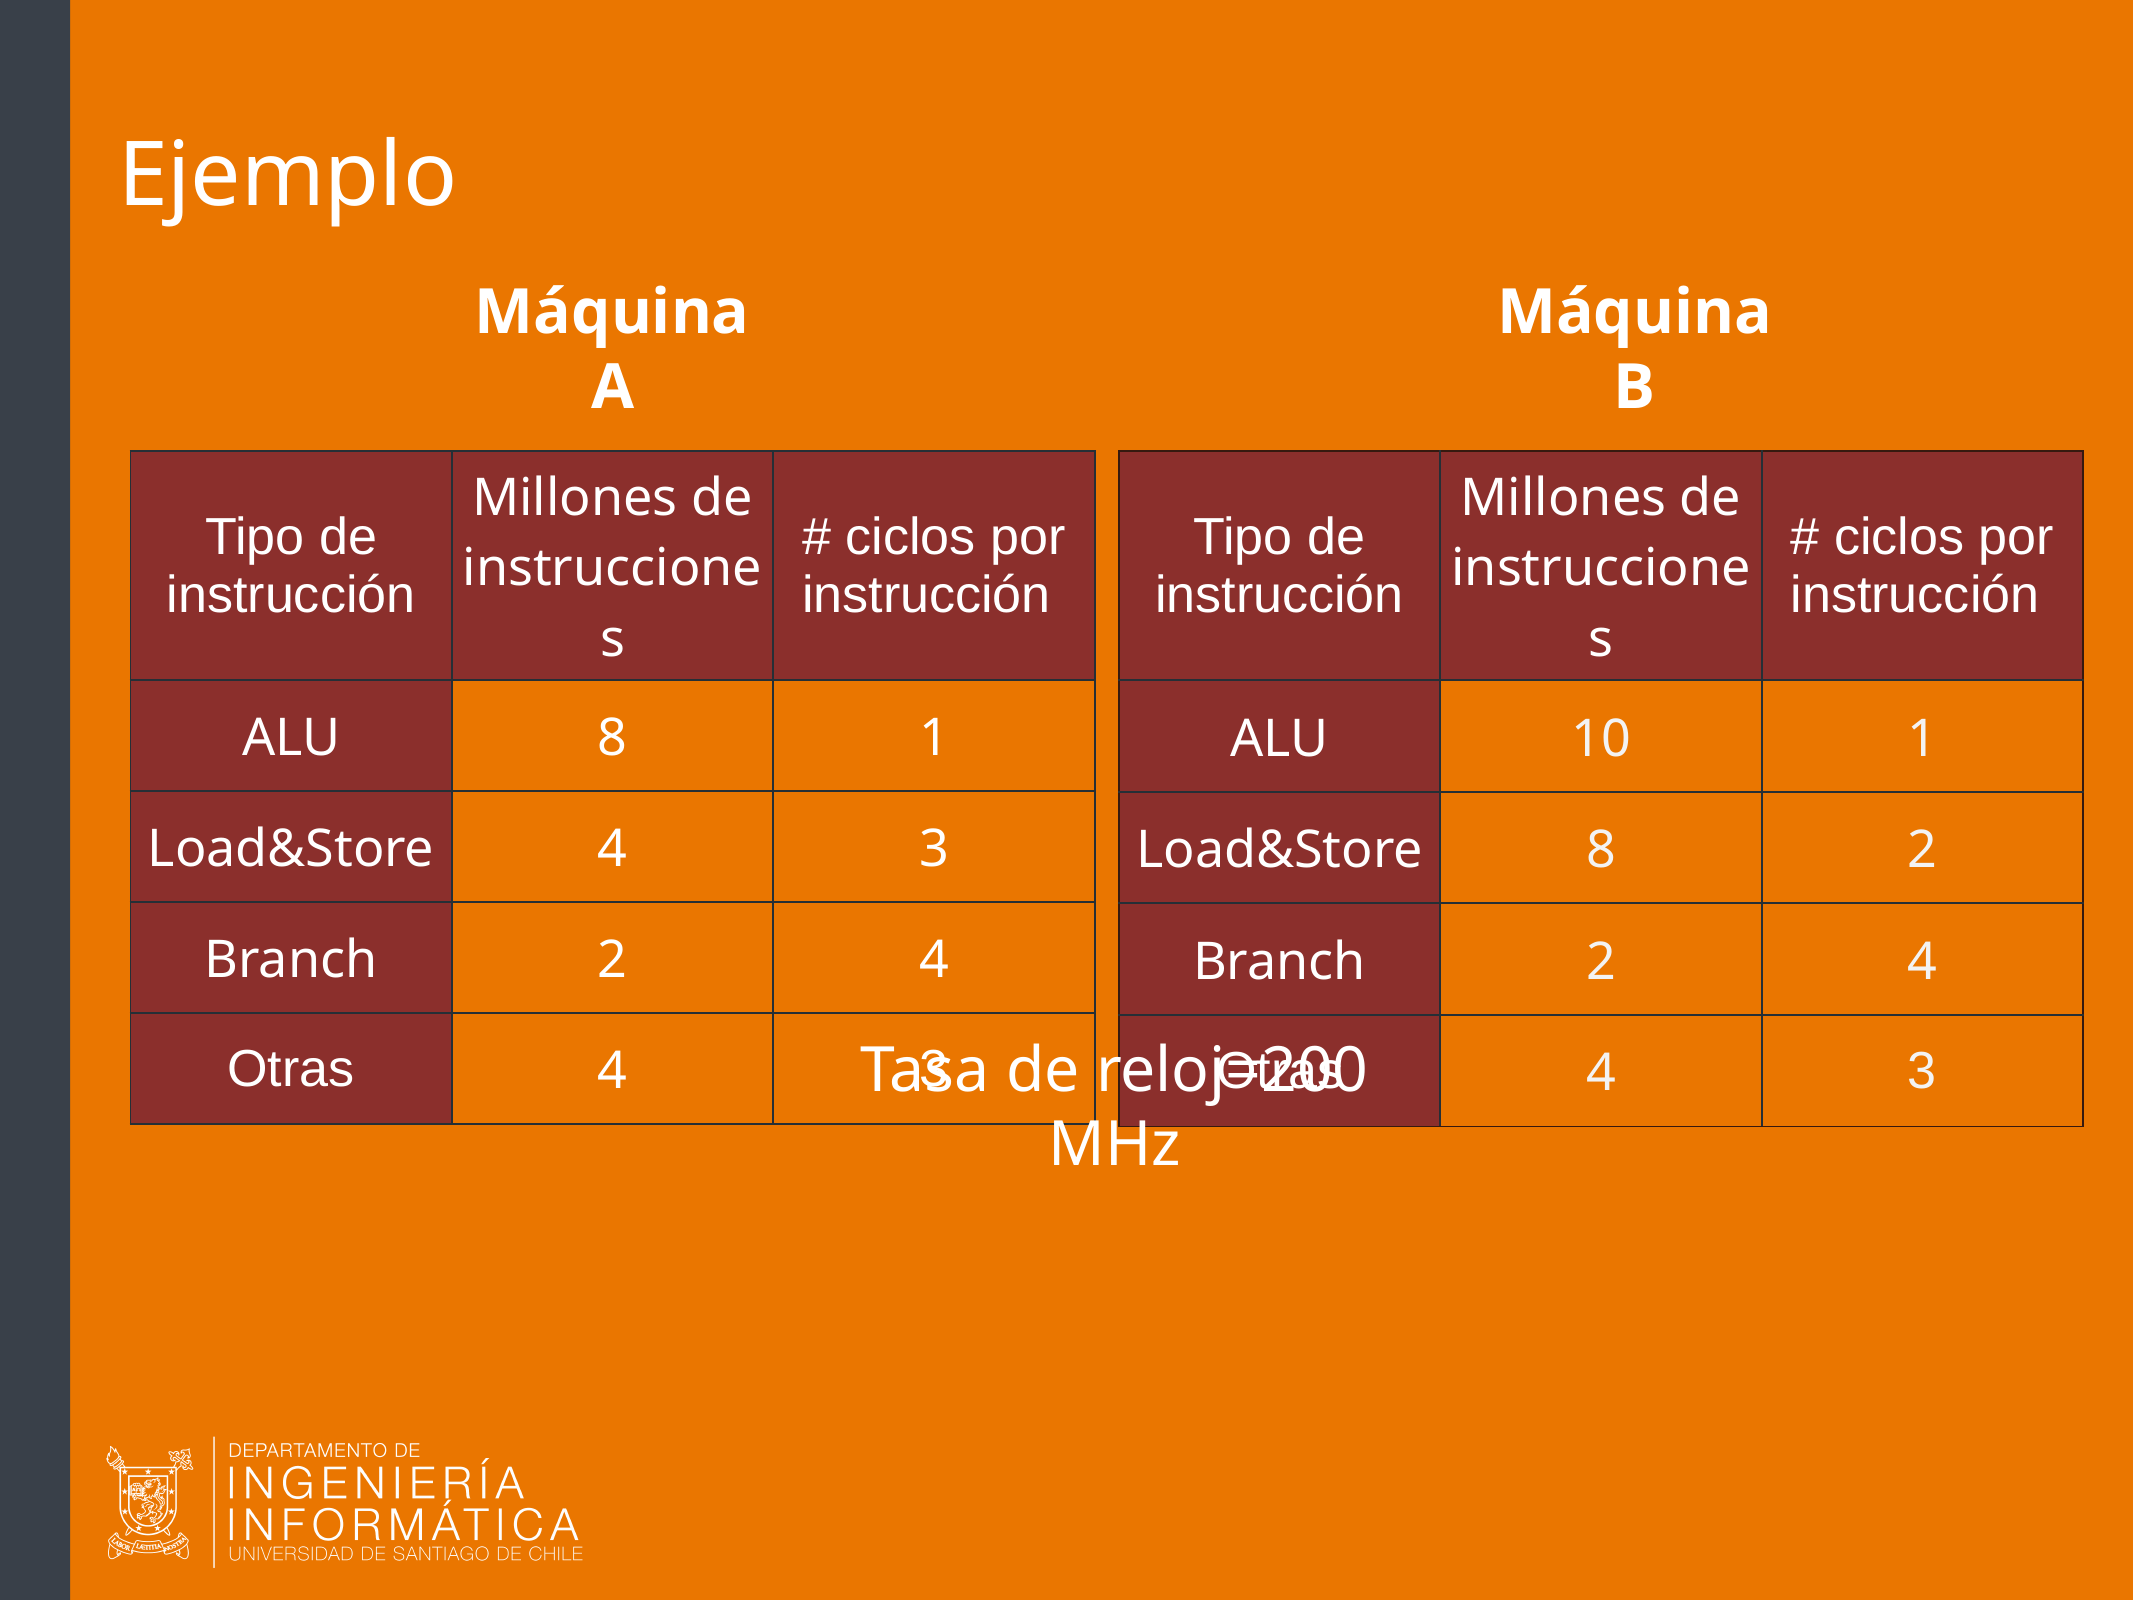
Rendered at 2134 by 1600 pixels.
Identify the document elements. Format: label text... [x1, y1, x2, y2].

table_cell 8 [453, 681, 772, 790]
table_header Tipo de instrucción [131, 452, 451, 679]
text_box Máquina B [1477, 262, 1792, 429]
table_cell 4 [1441, 1016, 1761, 1126]
table_cell 4 [774, 903, 1094, 1012]
table_cell ALU [131, 681, 451, 790]
table_cell 1 [774, 681, 1094, 790]
table_cell 8 [1441, 793, 1761, 902]
table_header # ciclos por instrucción [1763, 452, 2082, 679]
table_cell 3 [774, 792, 1094, 901]
table_cell 2 [1763, 793, 2082, 902]
table_cell 4 [453, 1014, 772, 1123]
table_cell Otras [1120, 1016, 1439, 1020]
table_cell Load&Store [131, 792, 451, 901]
text_box Tasa de reloj=200 MHz [789, 1020, 1441, 1187]
title Ejemplo [109, 62, 1880, 278]
table_cell 3 [774, 1014, 1094, 1123]
table_header Millones de instrucciones [1441, 452, 1761, 679]
table_cell 2 [1441, 904, 1761, 1014]
table_cell 4 [453, 792, 772, 901]
table_cell 3 [1763, 1016, 2082, 1126]
table_cell Otras [131, 1014, 451, 1123]
table_cell 10 [1441, 681, 1761, 791]
table_cell 1 [1763, 681, 2082, 791]
table_cell 2 [453, 903, 772, 1012]
table_header Millones de instrucciones [453, 452, 772, 679]
table_cell Branch [1120, 904, 1439, 1014]
table_cell Branch [131, 903, 451, 1012]
table_cell 4 [1763, 904, 2082, 1014]
table_header Tipo de instrucción [1120, 452, 1439, 679]
table_cell ALU [1120, 681, 1439, 791]
table_header # ciclos por instrucción [774, 452, 1094, 679]
table_cell Load&Store [1120, 793, 1439, 902]
picture [84, 1422, 607, 1587]
text_box Máquina A [454, 262, 771, 429]
